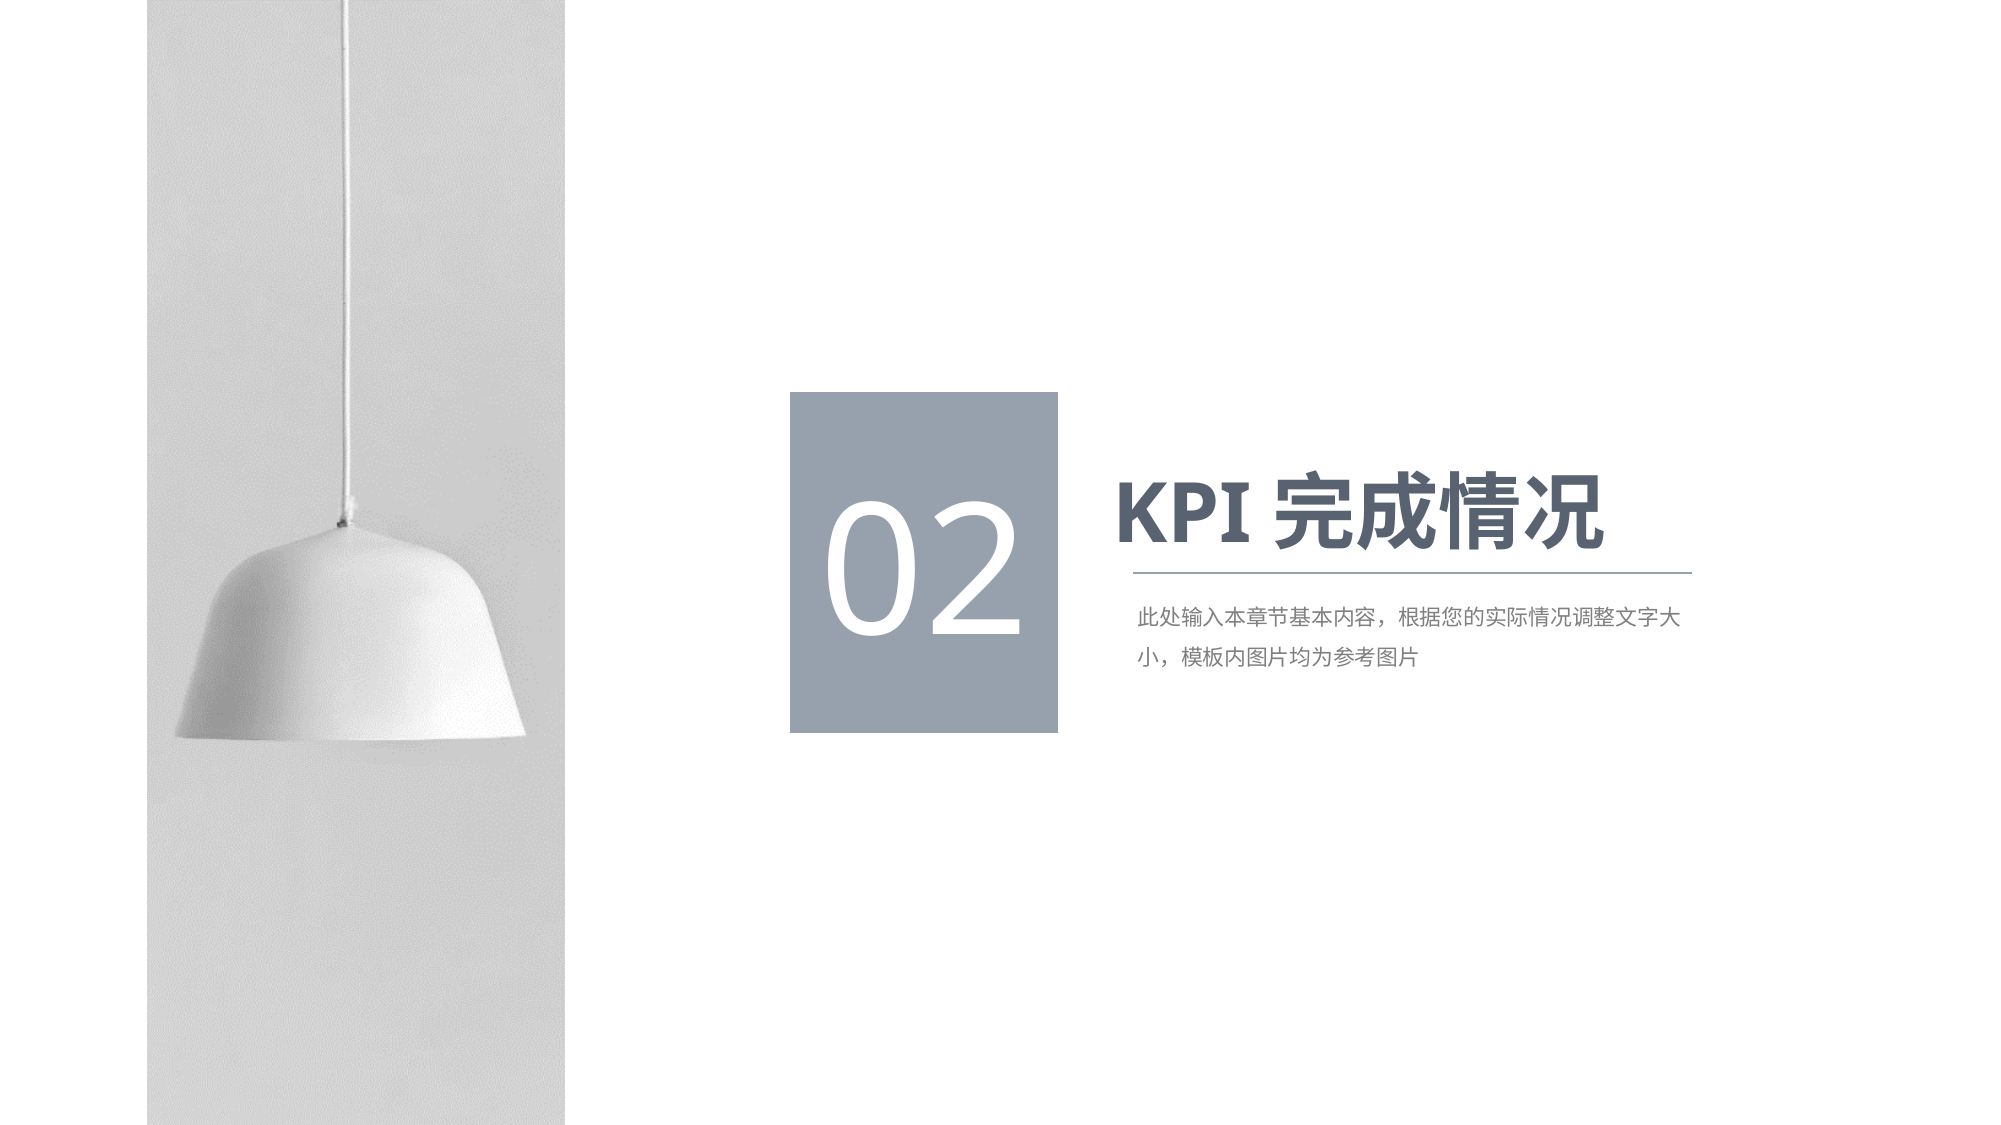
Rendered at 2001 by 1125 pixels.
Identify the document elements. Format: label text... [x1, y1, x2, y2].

picture [147, 0, 565, 1125]
text_box KPI完成情况 [1097, 451, 1621, 567]
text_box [787, 389, 1061, 736]
text_box 此处输入本章节基本内容，根据您的实际情况调整文字大小，模板内图片均为参考图片 [1122, 583, 1708, 677]
